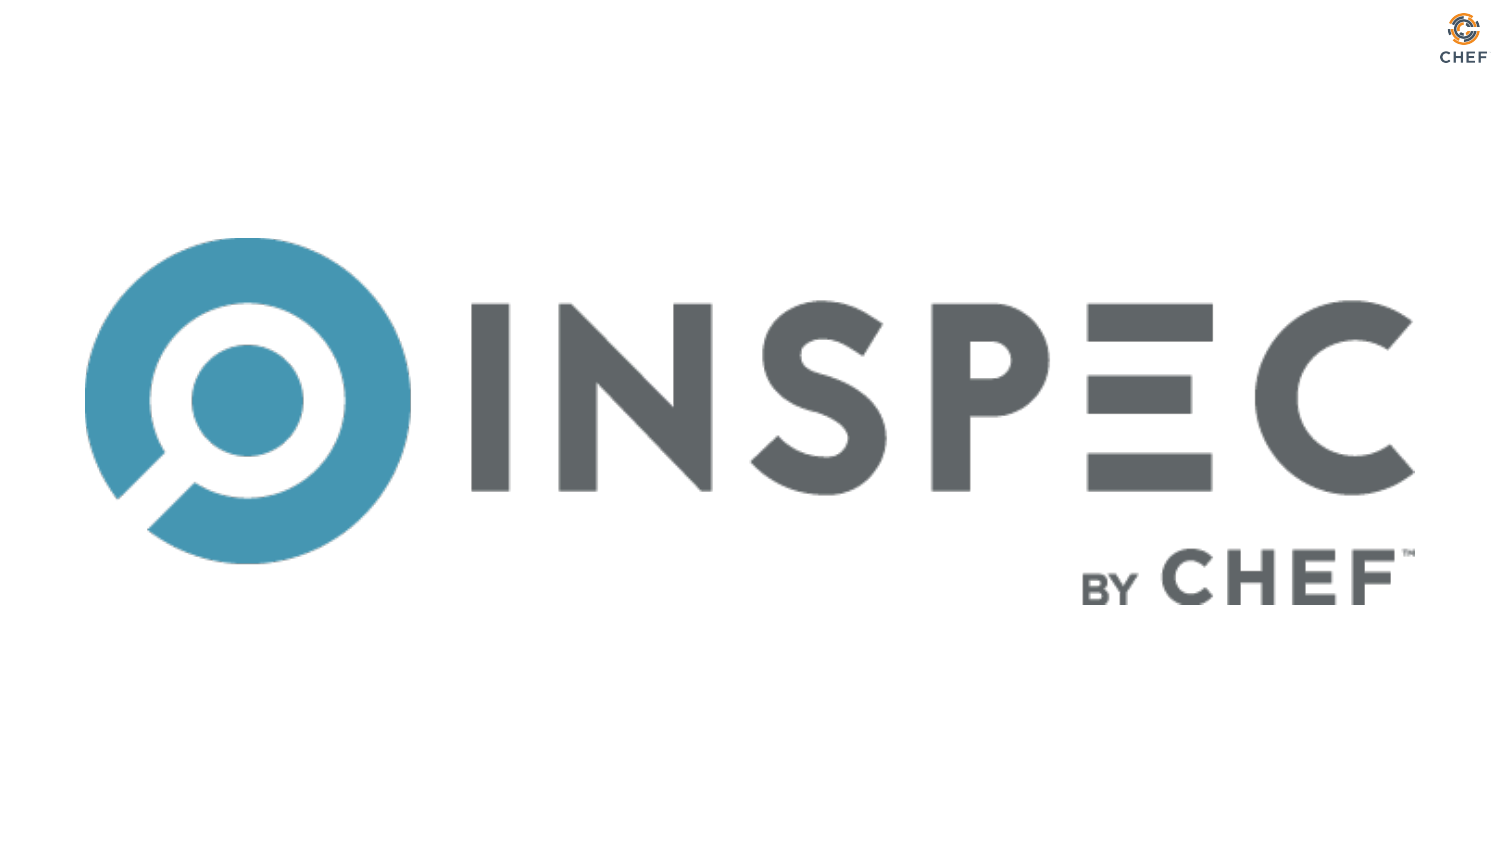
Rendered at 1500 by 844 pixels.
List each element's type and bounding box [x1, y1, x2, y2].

picture [1440, 13, 1491, 63]
picture [85, 238, 1415, 606]
